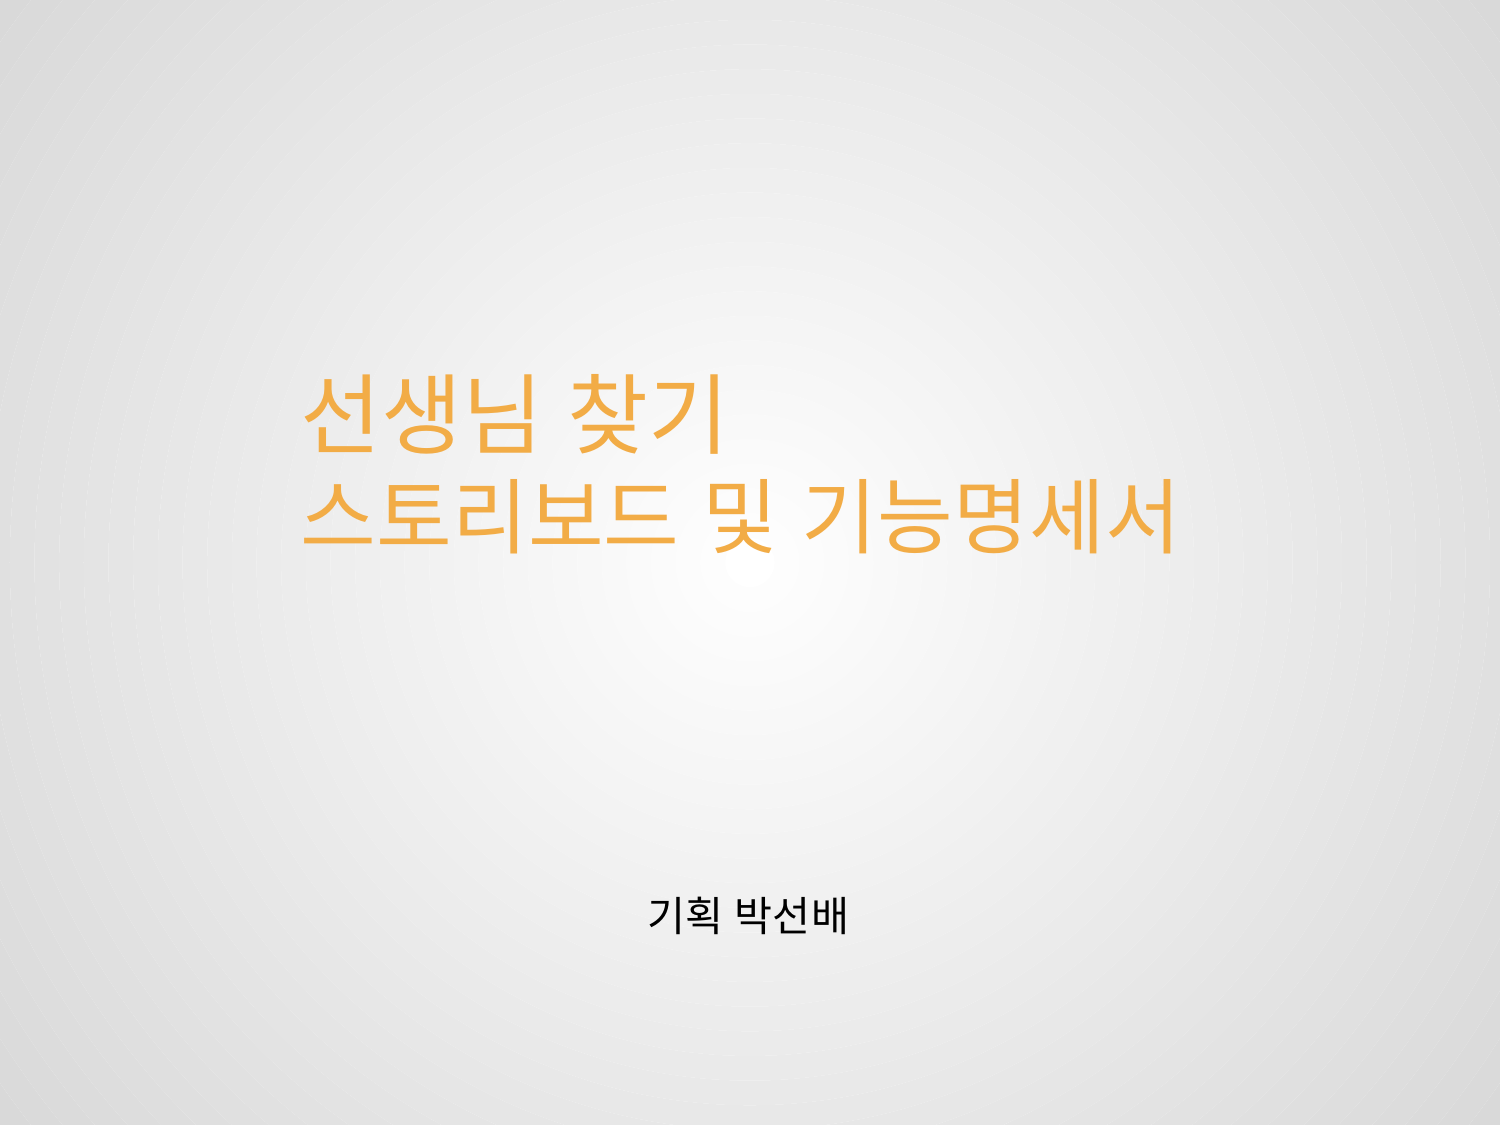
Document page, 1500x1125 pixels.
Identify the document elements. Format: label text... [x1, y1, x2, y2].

text_box 기획 박선배 [643, 885, 854, 944]
text_box 선생님 찾기 스토리보드 및 기능명세서 [296, 355, 1188, 569]
